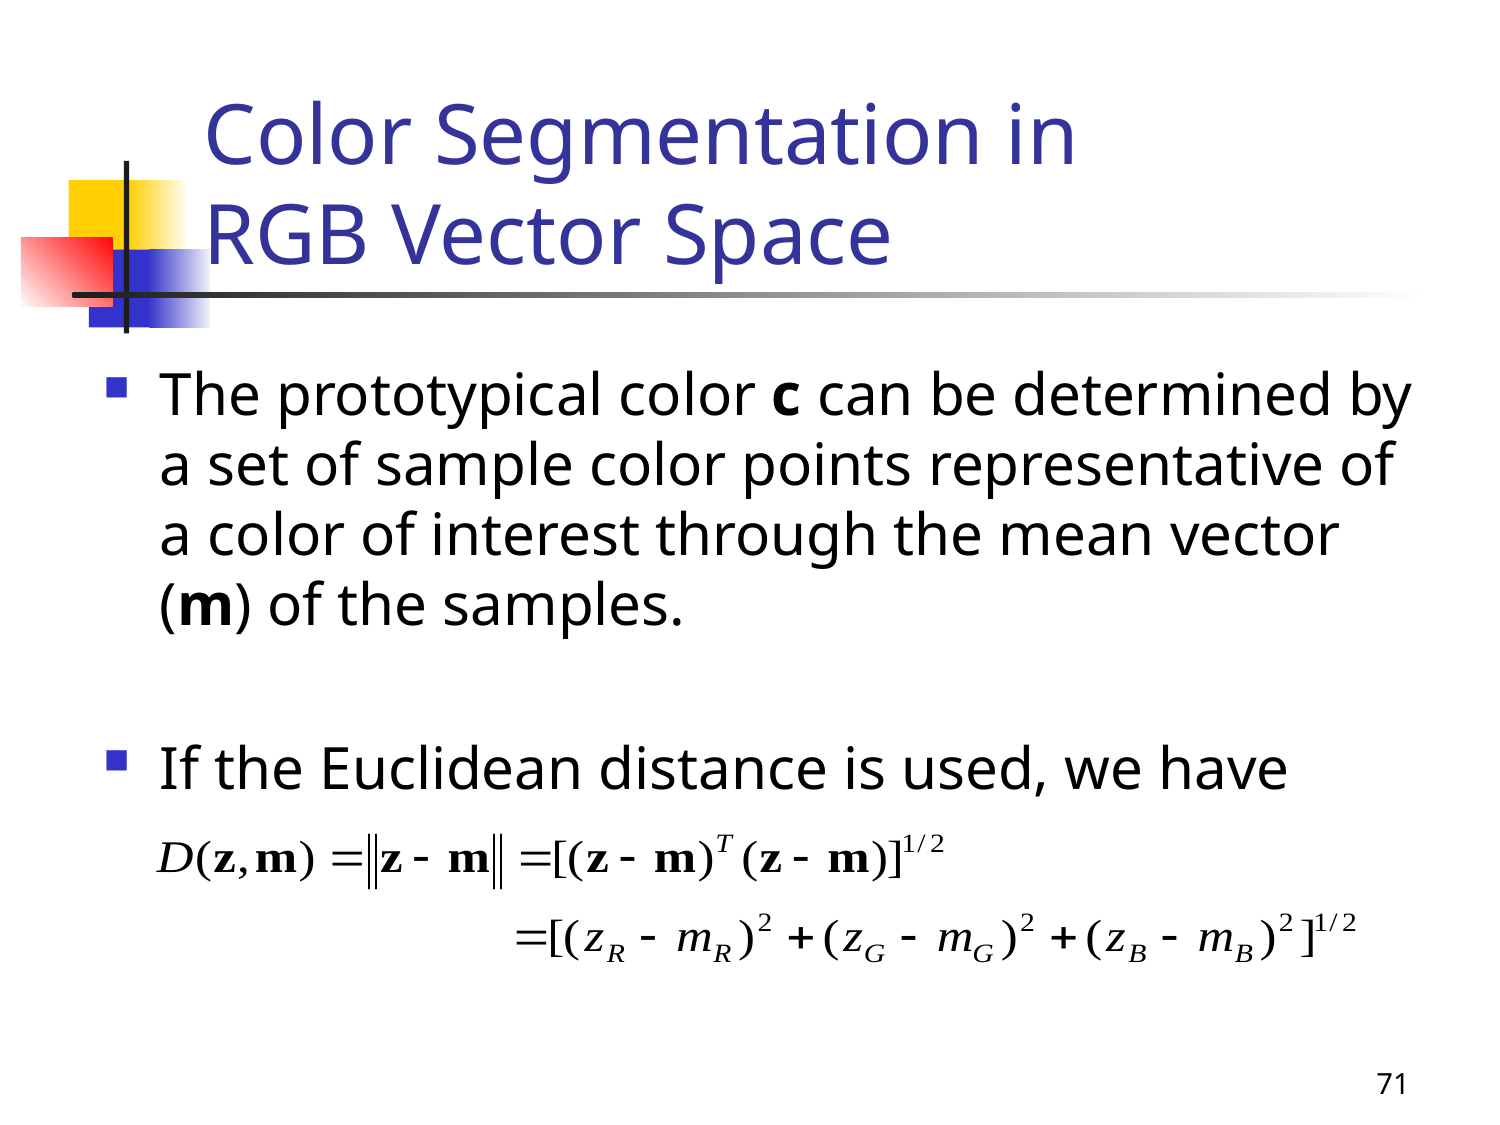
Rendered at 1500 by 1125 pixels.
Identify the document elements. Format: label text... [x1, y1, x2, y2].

title Color Segmentation in RGB Vector Space [188, 101, 1468, 289]
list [147, 822, 1365, 974]
slide_number 71 [1112, 1037, 1425, 1113]
list The prototypical color c can be determined by a set of sample color points representative of a color of interest through the mean vector (m) of the samples. If the Euclidean distance is used, we have [88, 350, 1430, 1031]
